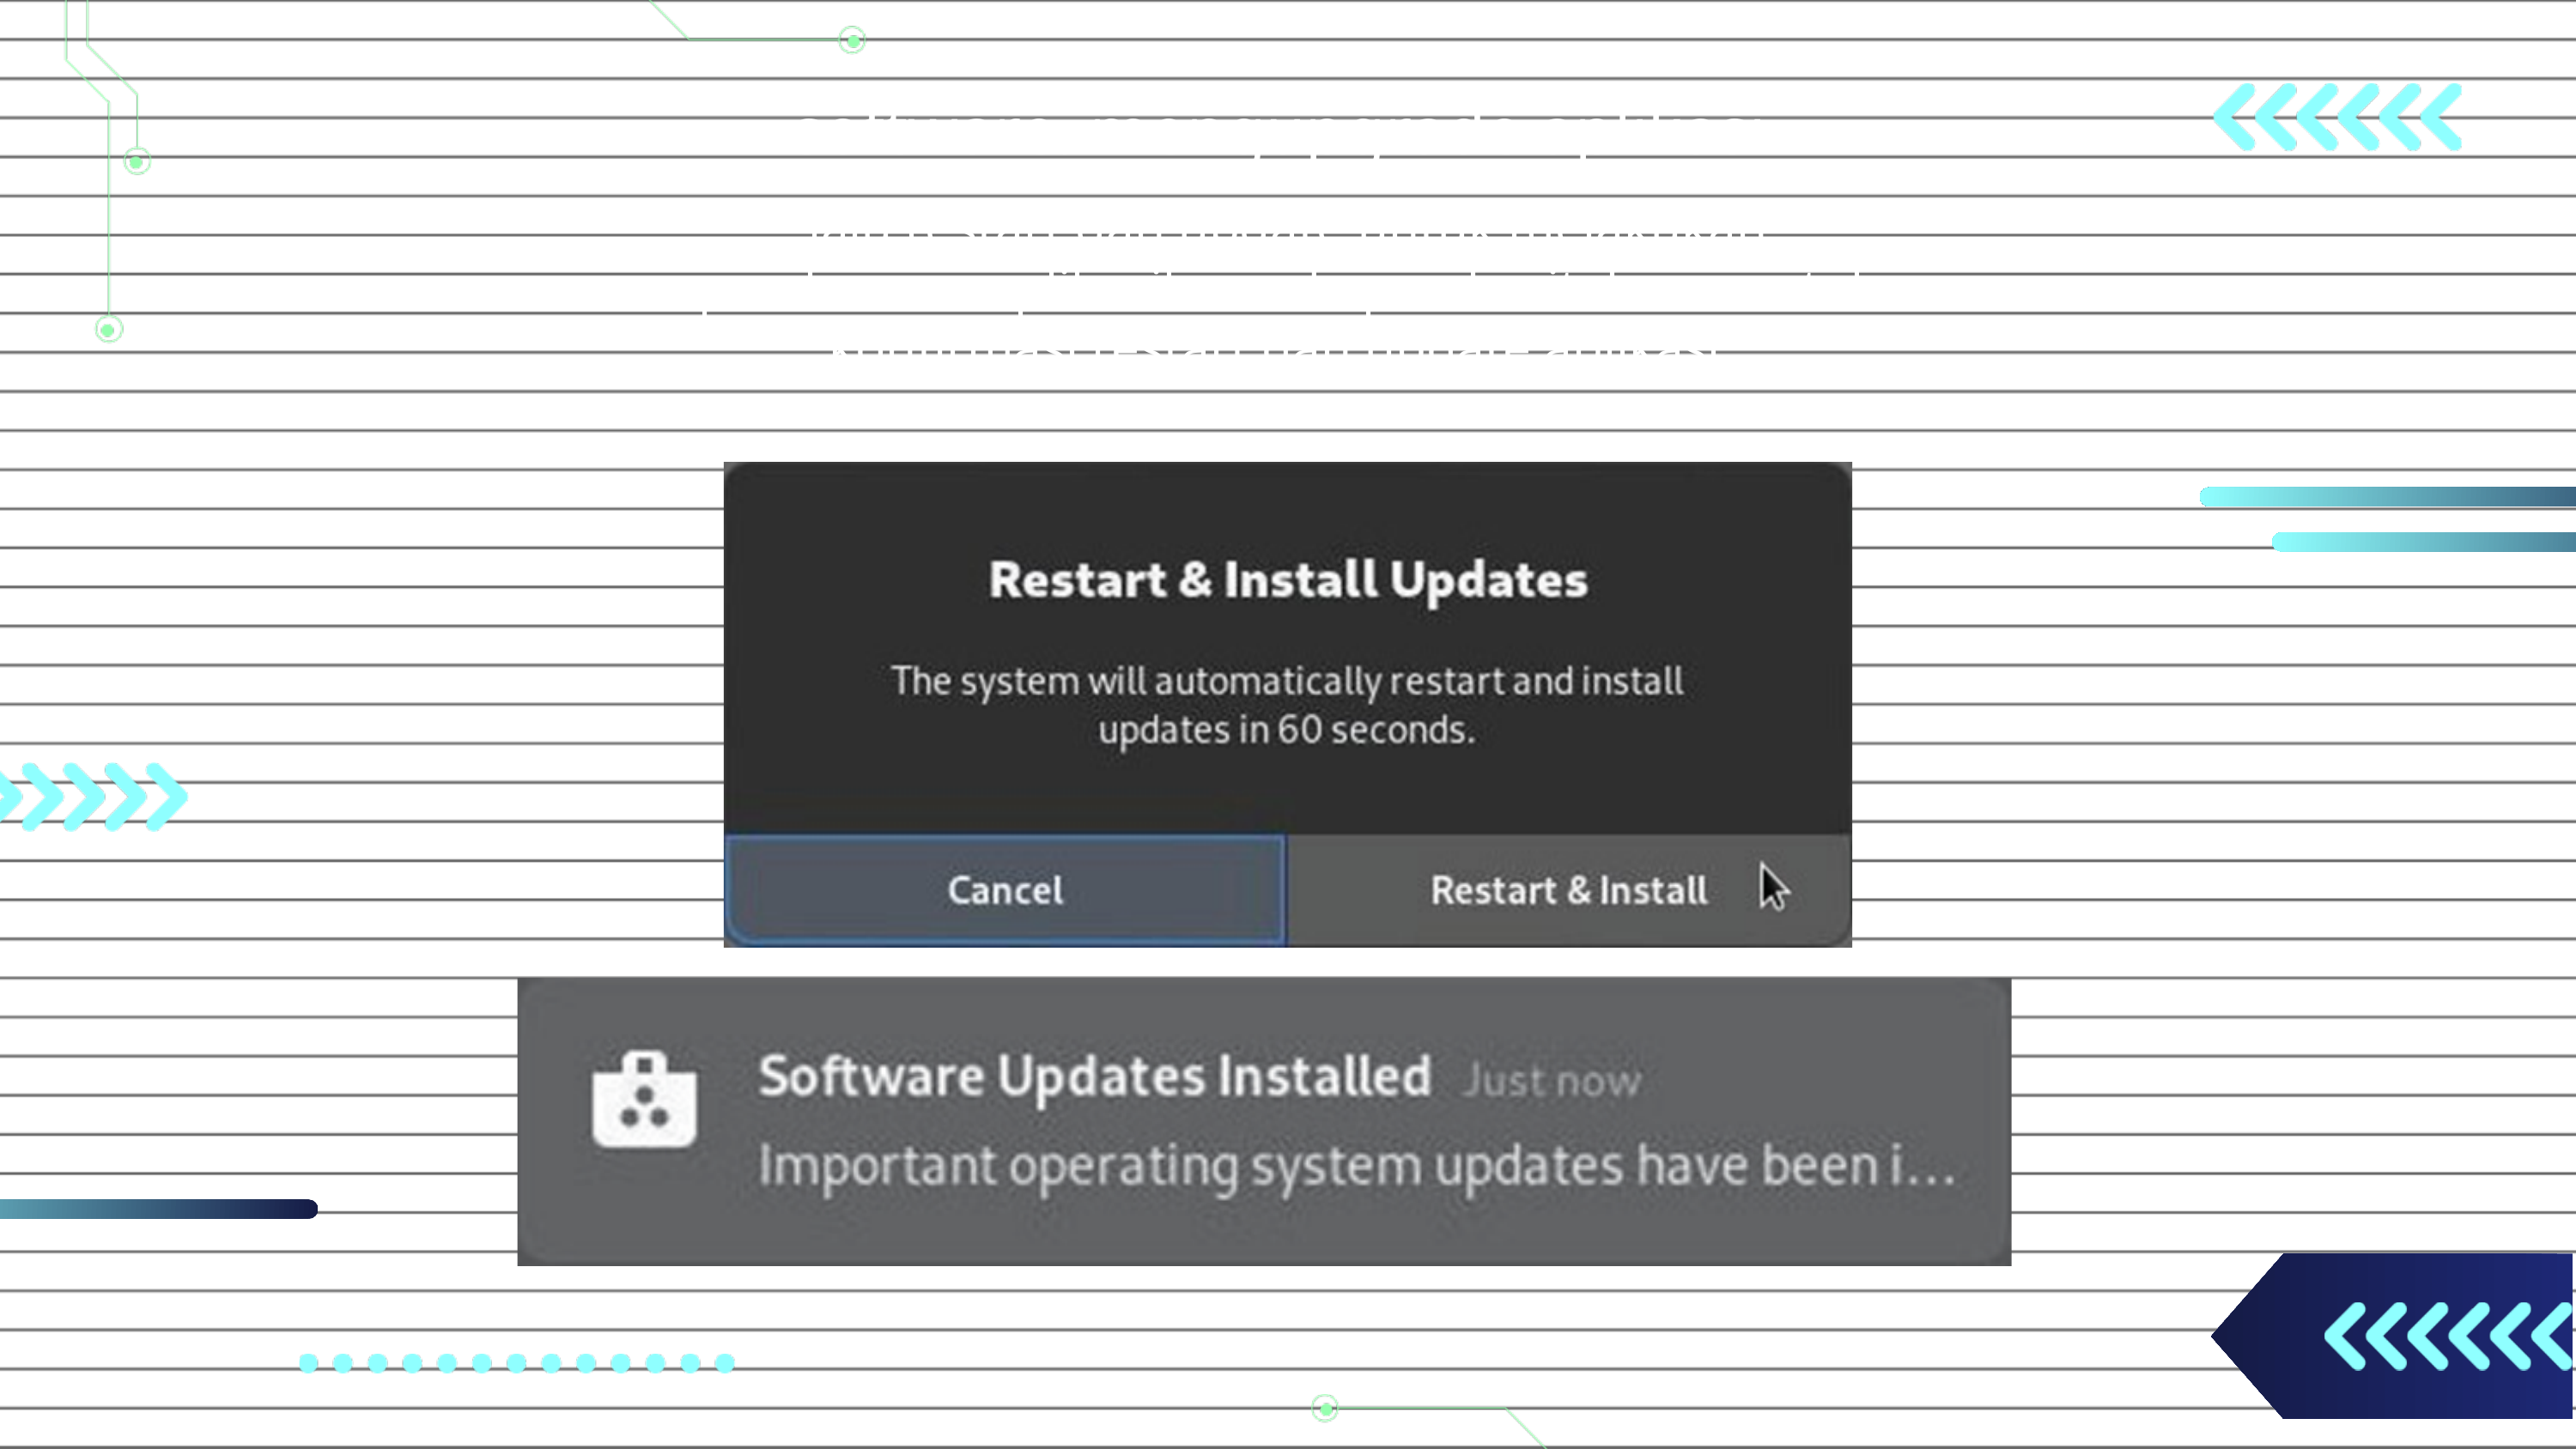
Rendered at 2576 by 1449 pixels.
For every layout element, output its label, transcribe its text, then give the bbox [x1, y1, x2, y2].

text_box [0, 762, 189, 832]
text_box software. mengupgrade aplikasi [213, 78, 2363, 167]
text_box [435, 0, 871, 58]
text_box [2363, 83, 2463, 152]
text_box lalu restart dan update untuk melakukan pembaruan.aplikasikan ada pemberitahuan untuk konfirmasi restart dan update aplikasi [689, 195, 1887, 436]
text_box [2309, 1155, 2476, 1449]
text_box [2199, 487, 2576, 507]
text_box [723, 462, 1853, 948]
text_box [517, 978, 2012, 1266]
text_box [0, 1199, 319, 1219]
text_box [2271, 531, 2576, 552]
text_box [1311, 1394, 1746, 1449]
text_box [2480, 1302, 2573, 1371]
text_box [0, 0, 2576, 1449]
text_box [62, 0, 152, 348]
text_box [299, 1354, 736, 1373]
